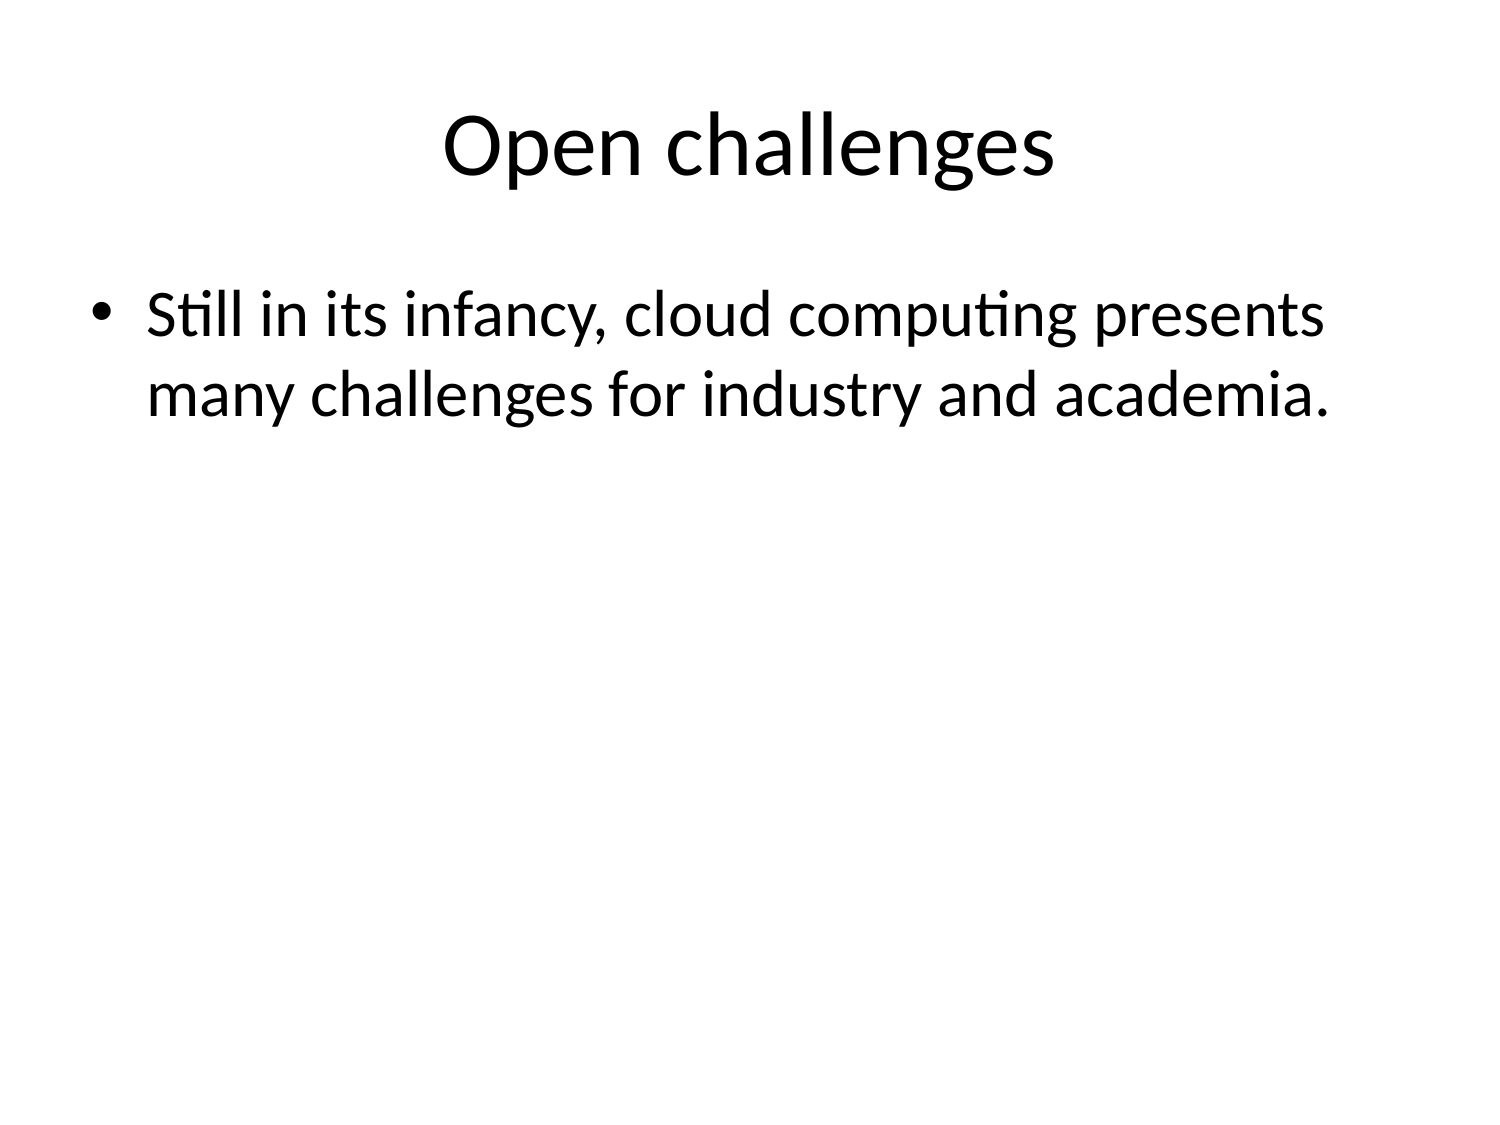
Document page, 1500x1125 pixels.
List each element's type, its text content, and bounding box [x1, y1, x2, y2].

title Open challenges [75, 45, 1425, 233]
list Still in its infancy, cloud computing presents many challenges for industry and academia. [75, 262, 1425, 1005]
